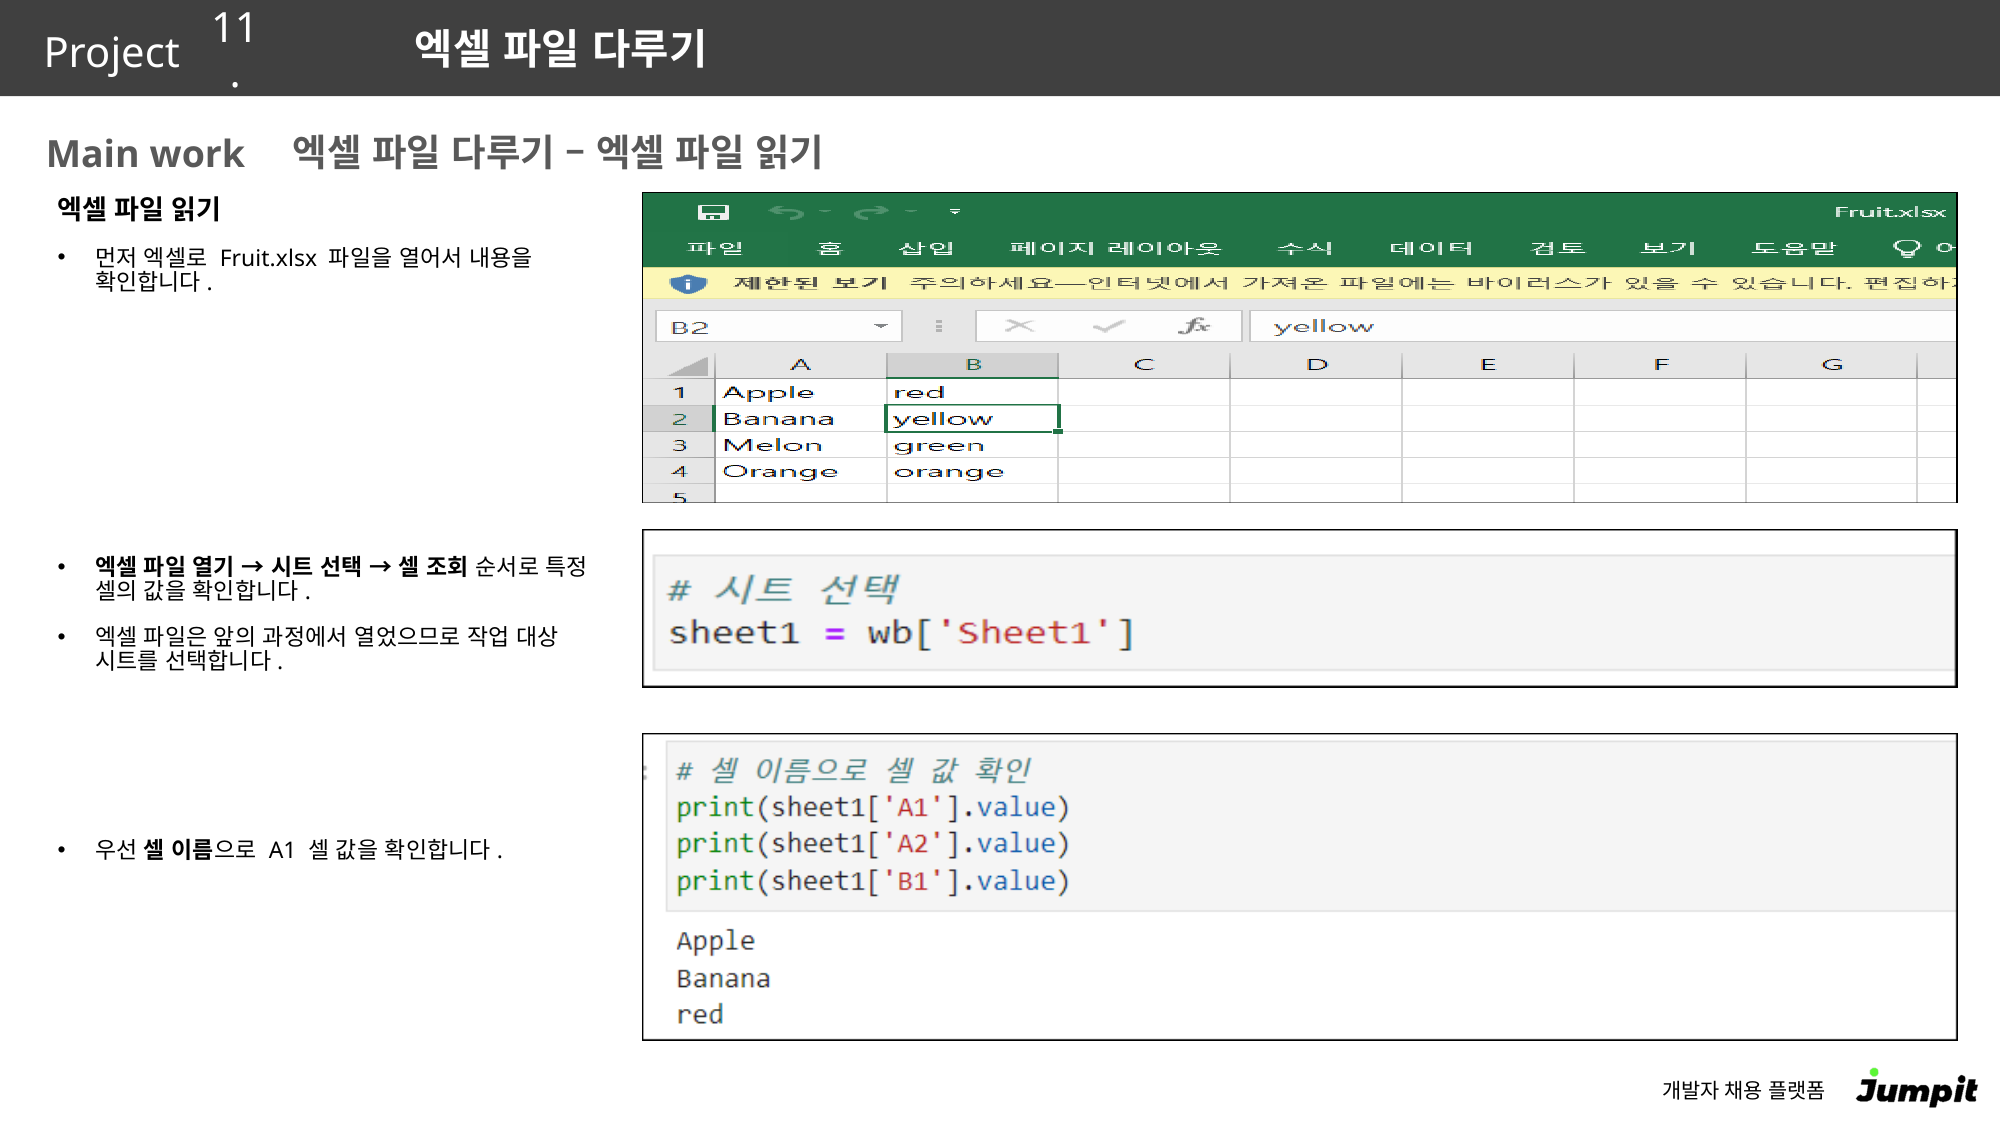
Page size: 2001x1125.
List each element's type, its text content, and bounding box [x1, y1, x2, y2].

picture [1849, 1063, 1982, 1113]
picture [642, 529, 1958, 688]
list 엑셀 파일 읽기 먼저 엑셀로 Fruit.xlsx 파일을 열어서 내용을 확인합니다. 엑셀 파일 열기 → 시트 선택 → 셀 조회 순서로 특정 셀의 값을 확인합니다. 엑셀 파일은 앞의 과정에서 열었으므로 작업 대상 시트를 선택합니다. 우선 셀 이름으로 A1 셀 값을 확인합니다. [42, 188, 642, 781]
picture [642, 733, 1958, 1041]
list 11. [192, 20, 278, 82]
list 엑셀 파일 다루기 – 엑셀 파일 읽기 [277, 126, 1856, 183]
text_box [42, 781, 642, 1043]
picture [642, 192, 1958, 503]
list 엑셀 파일 다루기 [399, 20, 1707, 82]
